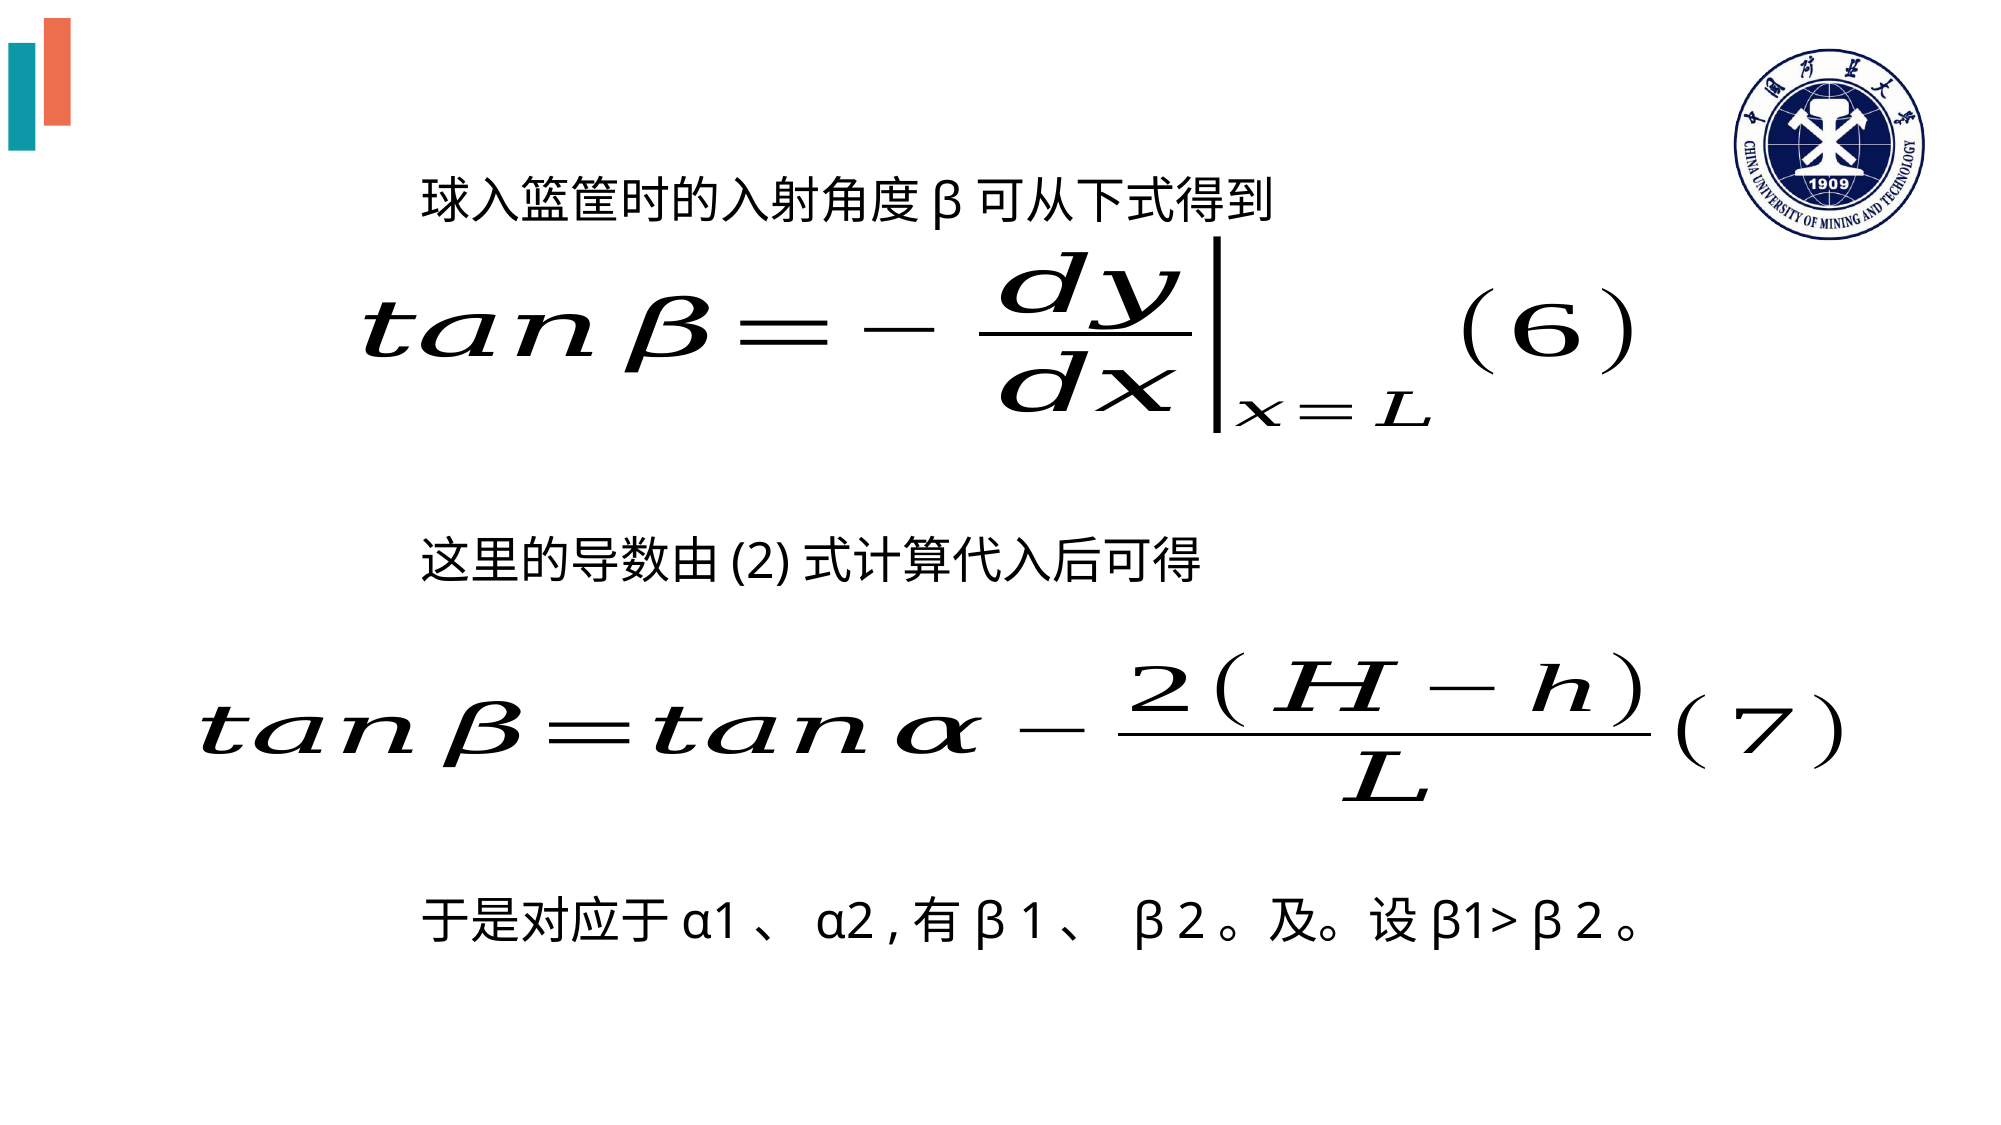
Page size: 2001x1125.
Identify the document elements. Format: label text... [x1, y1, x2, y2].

text_box [43, 17, 72, 127]
text_box [7, 42, 36, 152]
picture [1706, 19, 1959, 272]
text_box 球入篮筐时的入射角度β可从下式得到 这里的导数由(2)式计算代入后可得 于是对应于α1、α2 ,有β 1、 β 2。及。设β1> β 2。 [405, 161, 1725, 1016]
